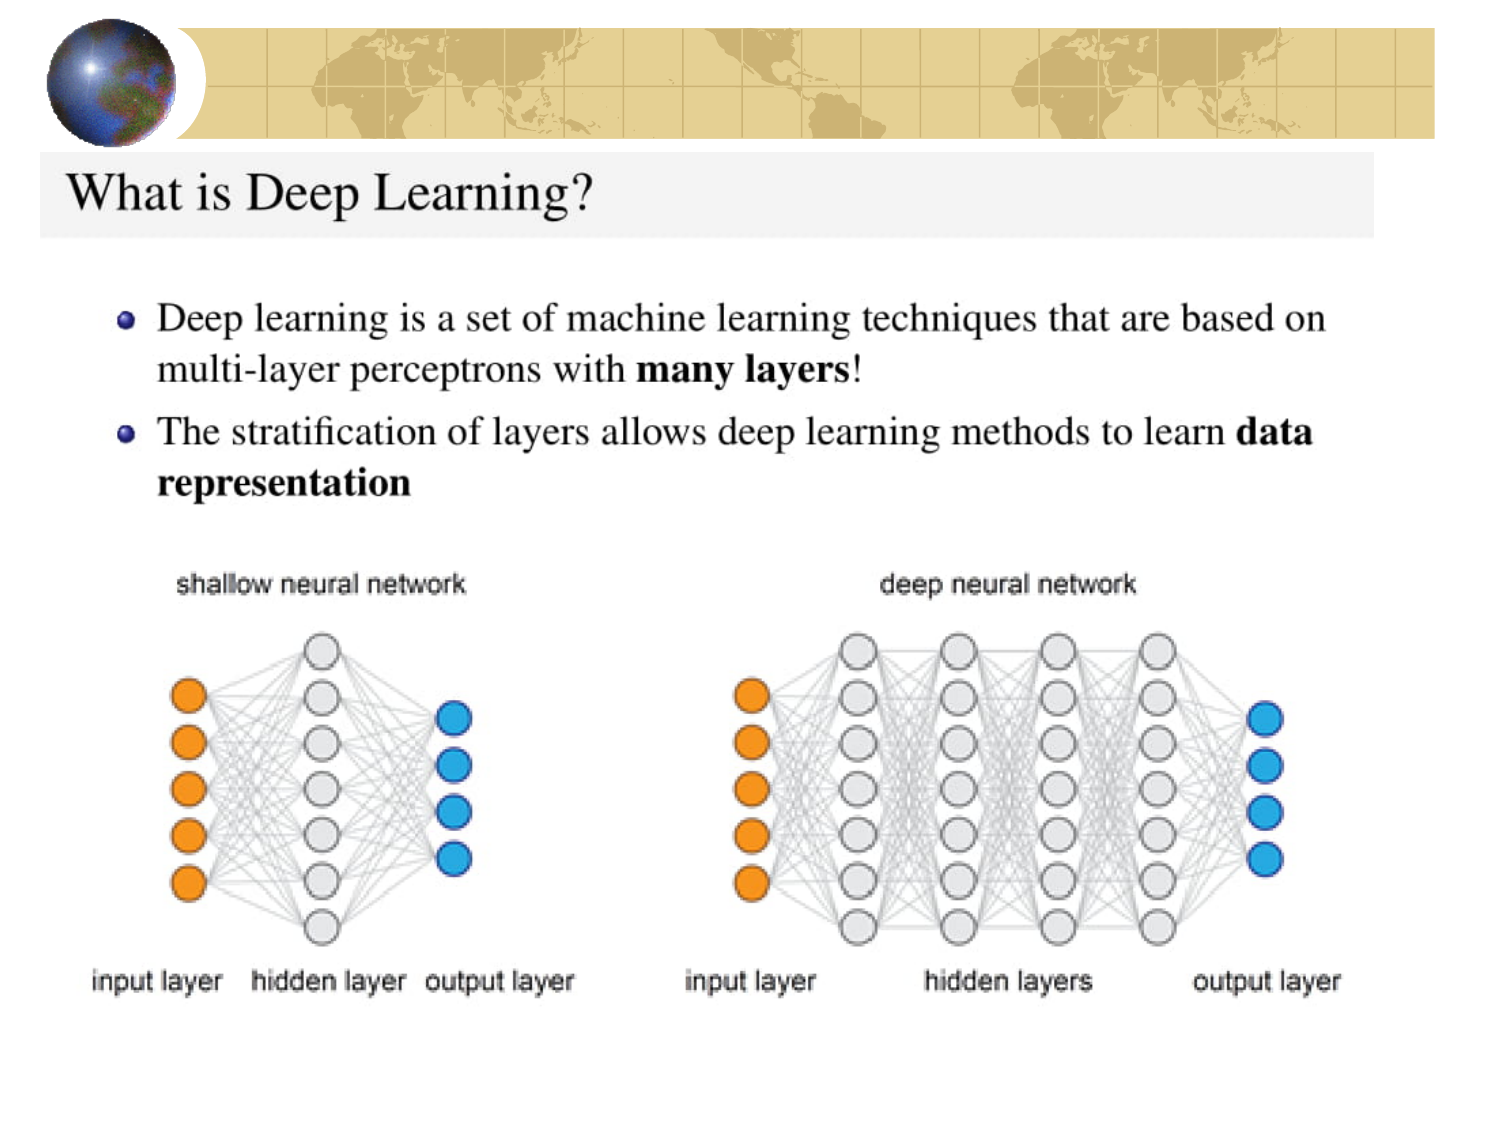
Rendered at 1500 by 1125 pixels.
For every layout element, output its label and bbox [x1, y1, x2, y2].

picture [42, 14, 190, 151]
picture [40, 152, 1374, 1046]
